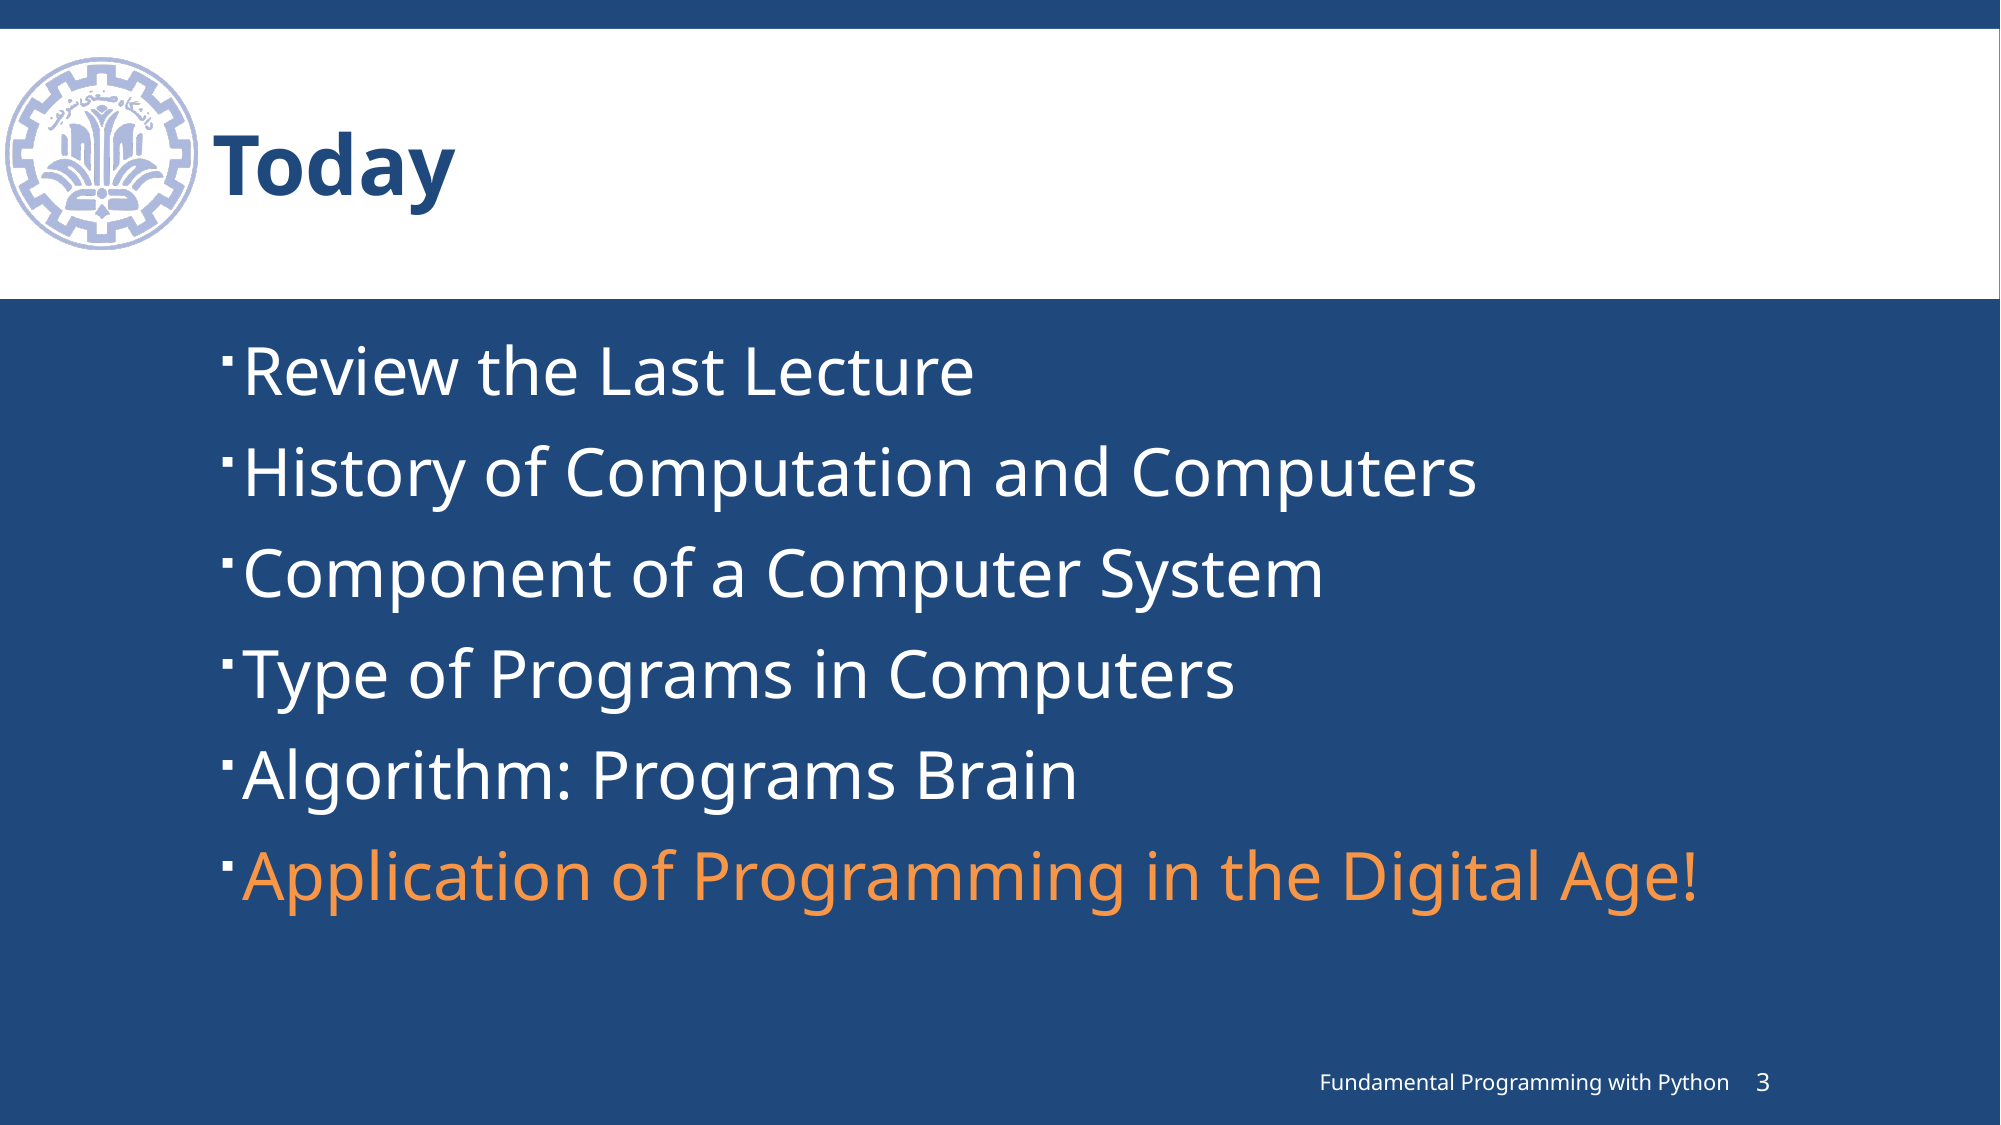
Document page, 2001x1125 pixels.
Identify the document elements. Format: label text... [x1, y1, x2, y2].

footer Fundamental Programming with Python [918, 1053, 1746, 1114]
list Review the Last Lecture History of Computation and Computers Component of a Computer System Type of Programs in Computers Algorithm: Programs Brain Application of Programming in the Digital Age! [197, 329, 1803, 1020]
slide_number 3 [1748, 1053, 1904, 1114]
title Today [197, 46, 1803, 295]
